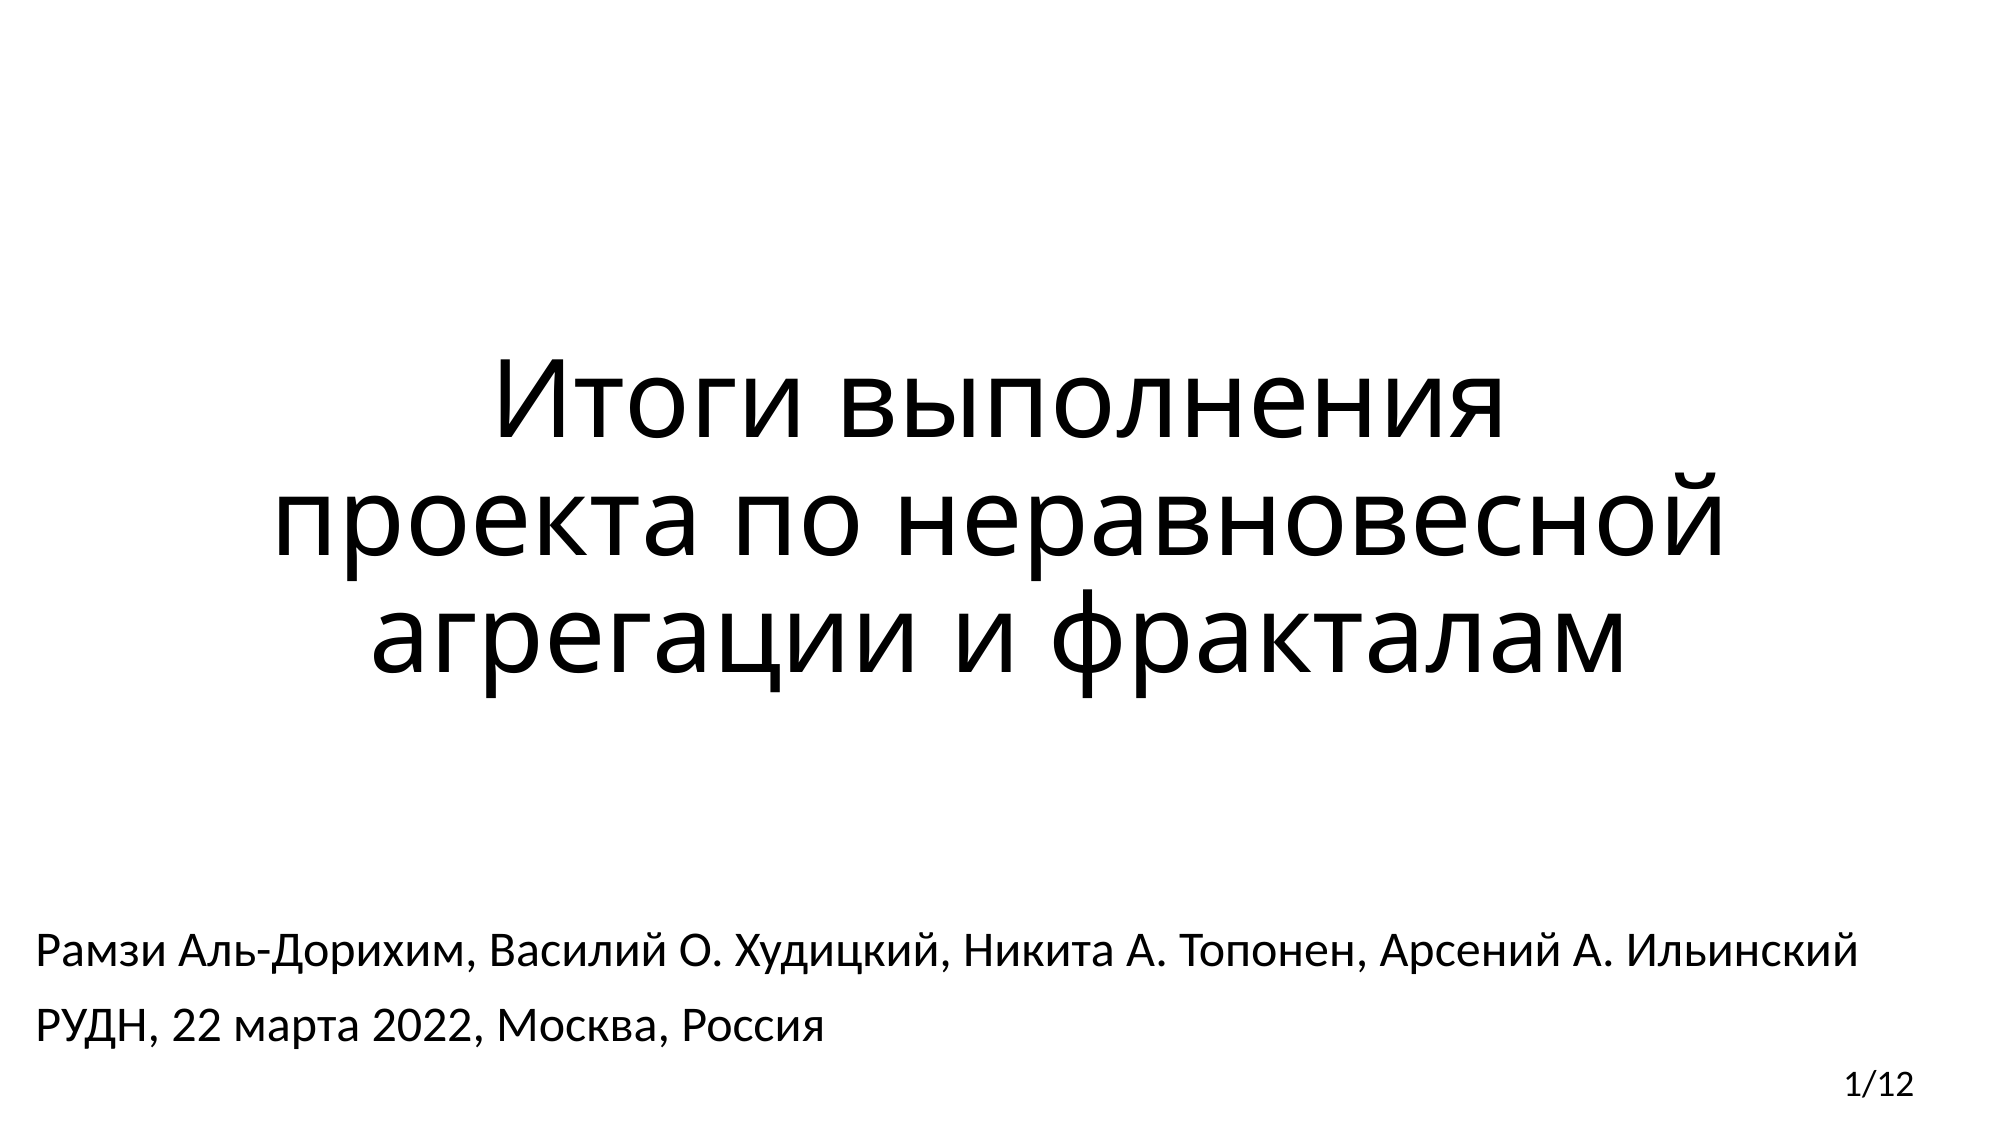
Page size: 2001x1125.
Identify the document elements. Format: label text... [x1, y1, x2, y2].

subtitle Рамзи Аль-Дорихим, Василий О. Худицкий, Никита А. Топонен, Арсений А. Ильинский РУДН, 22 марта 2022, Москва, Россия [20, 915, 1911, 1125]
text_box 1/12 [1828, 1051, 2000, 1112]
title Итоги выполнения проекта по неравновесной агрегации и фракталам [249, 312, 1750, 704]
